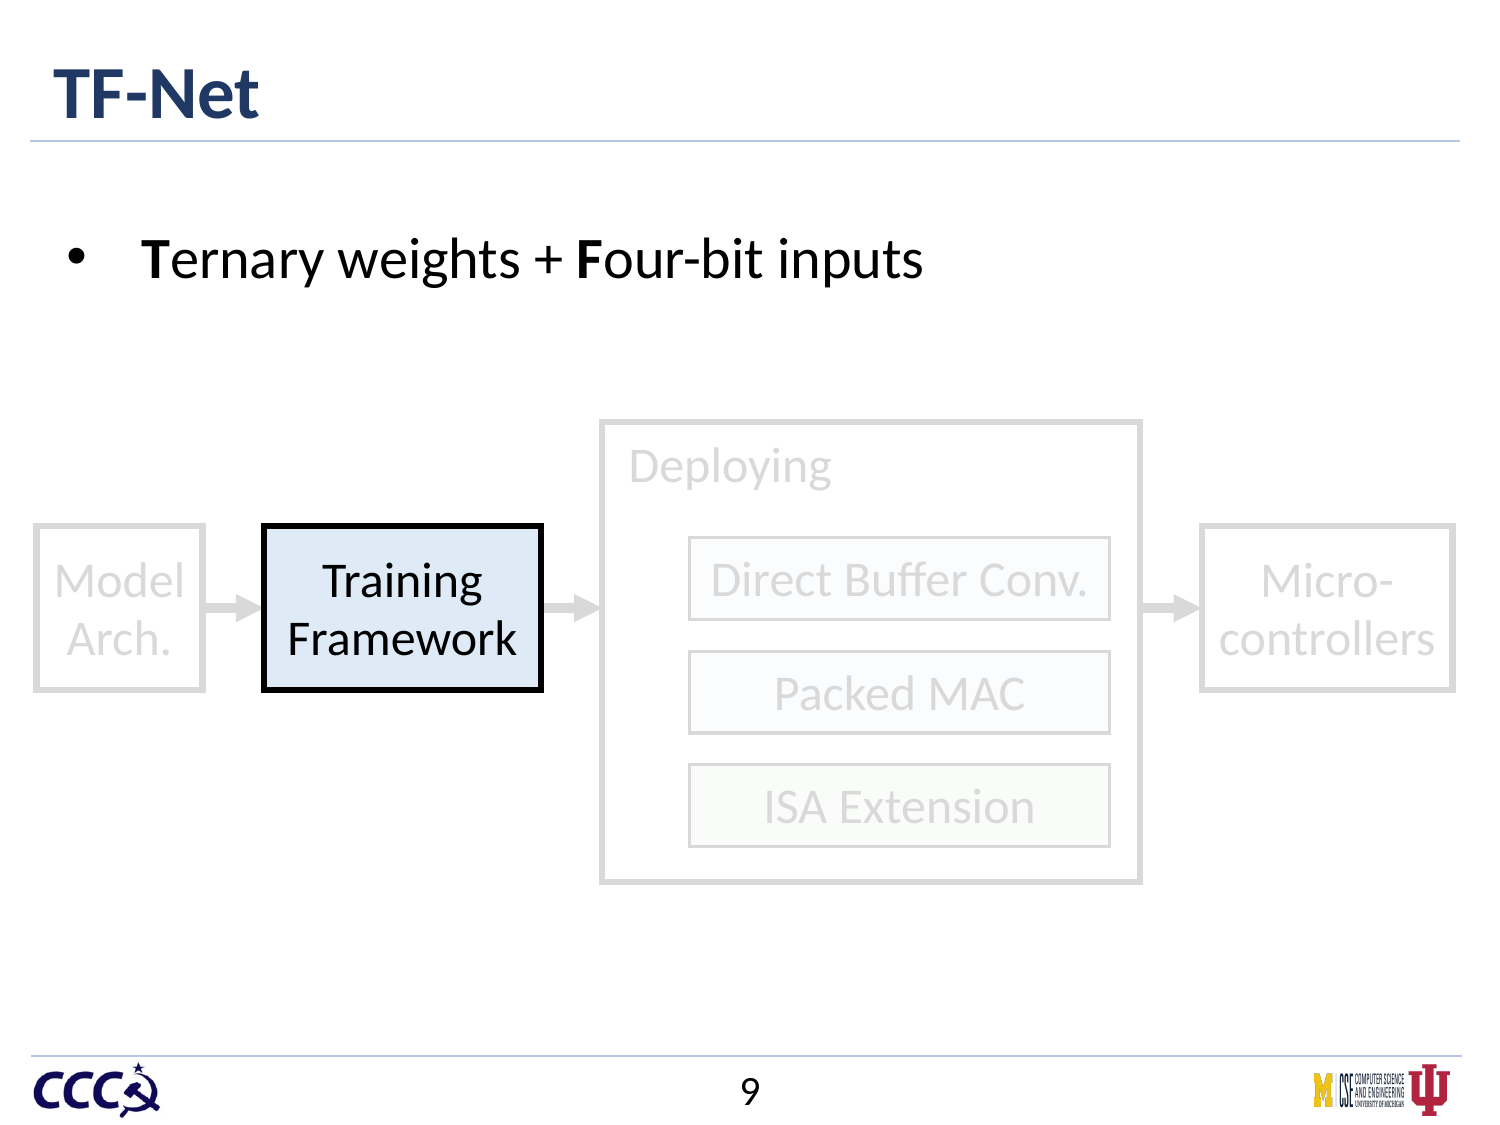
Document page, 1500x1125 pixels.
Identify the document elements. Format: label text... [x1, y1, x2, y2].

list Ternary weights + Four-bit inputs [51, 212, 1388, 313]
text_box [20, 353, 1484, 913]
text_box Training Framework [264, 526, 541, 690]
title TF-Net [38, 38, 1436, 139]
picture [1314, 1064, 1404, 1116]
slide_number 9 [598, 1055, 902, 1125]
picture [31, 1062, 164, 1121]
